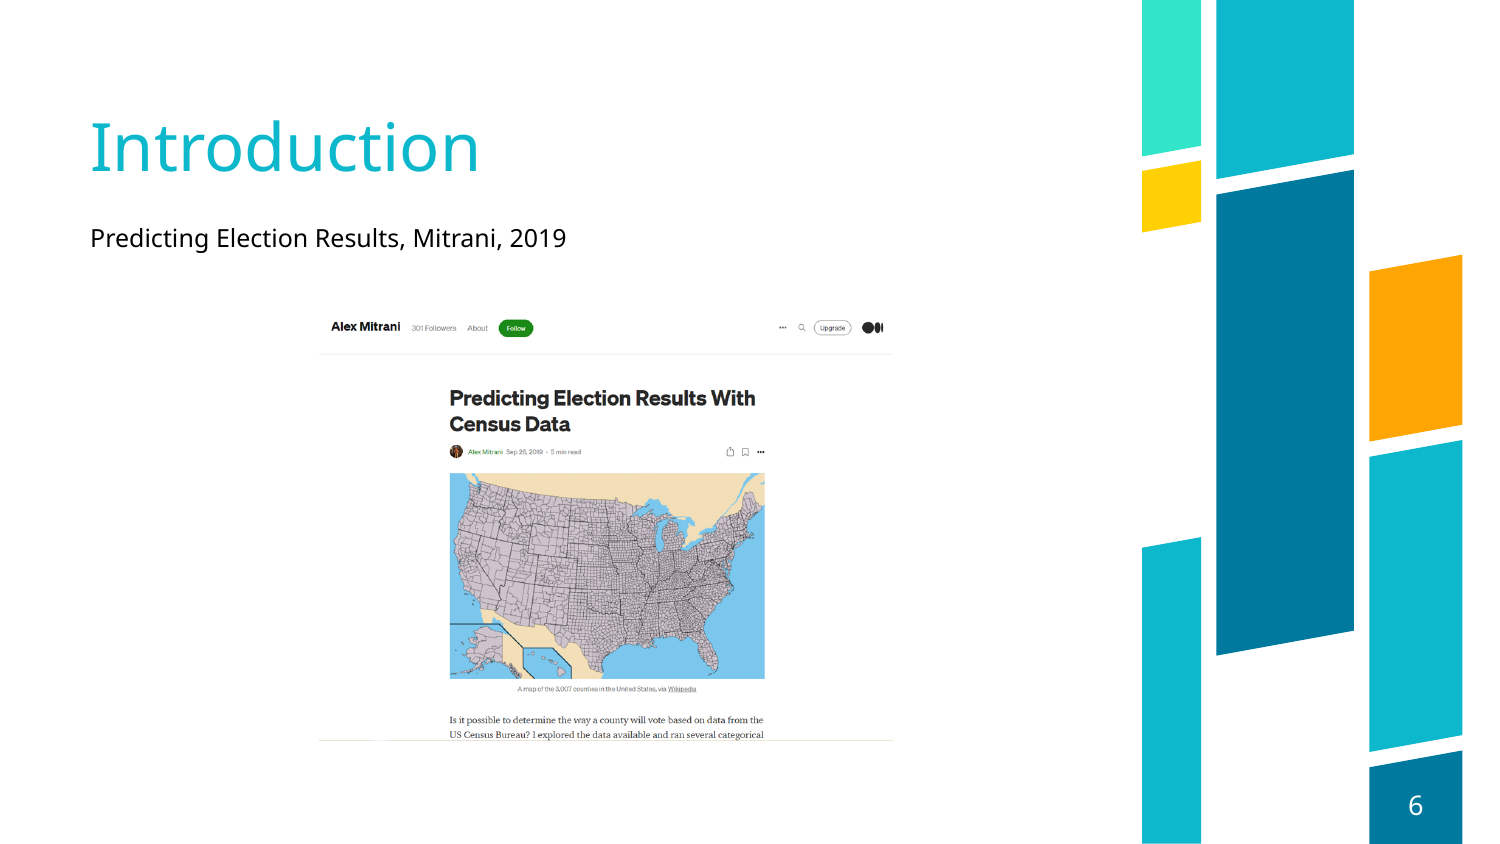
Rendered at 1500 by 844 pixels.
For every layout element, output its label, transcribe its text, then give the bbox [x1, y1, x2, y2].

picture [318, 302, 893, 741]
title Introduction [90, 121, 1093, 187]
slide_number 6 [1369, 769, 1463, 844]
list Predicting Election Results, Mitrani, 2019 [90, 222, 676, 720]
